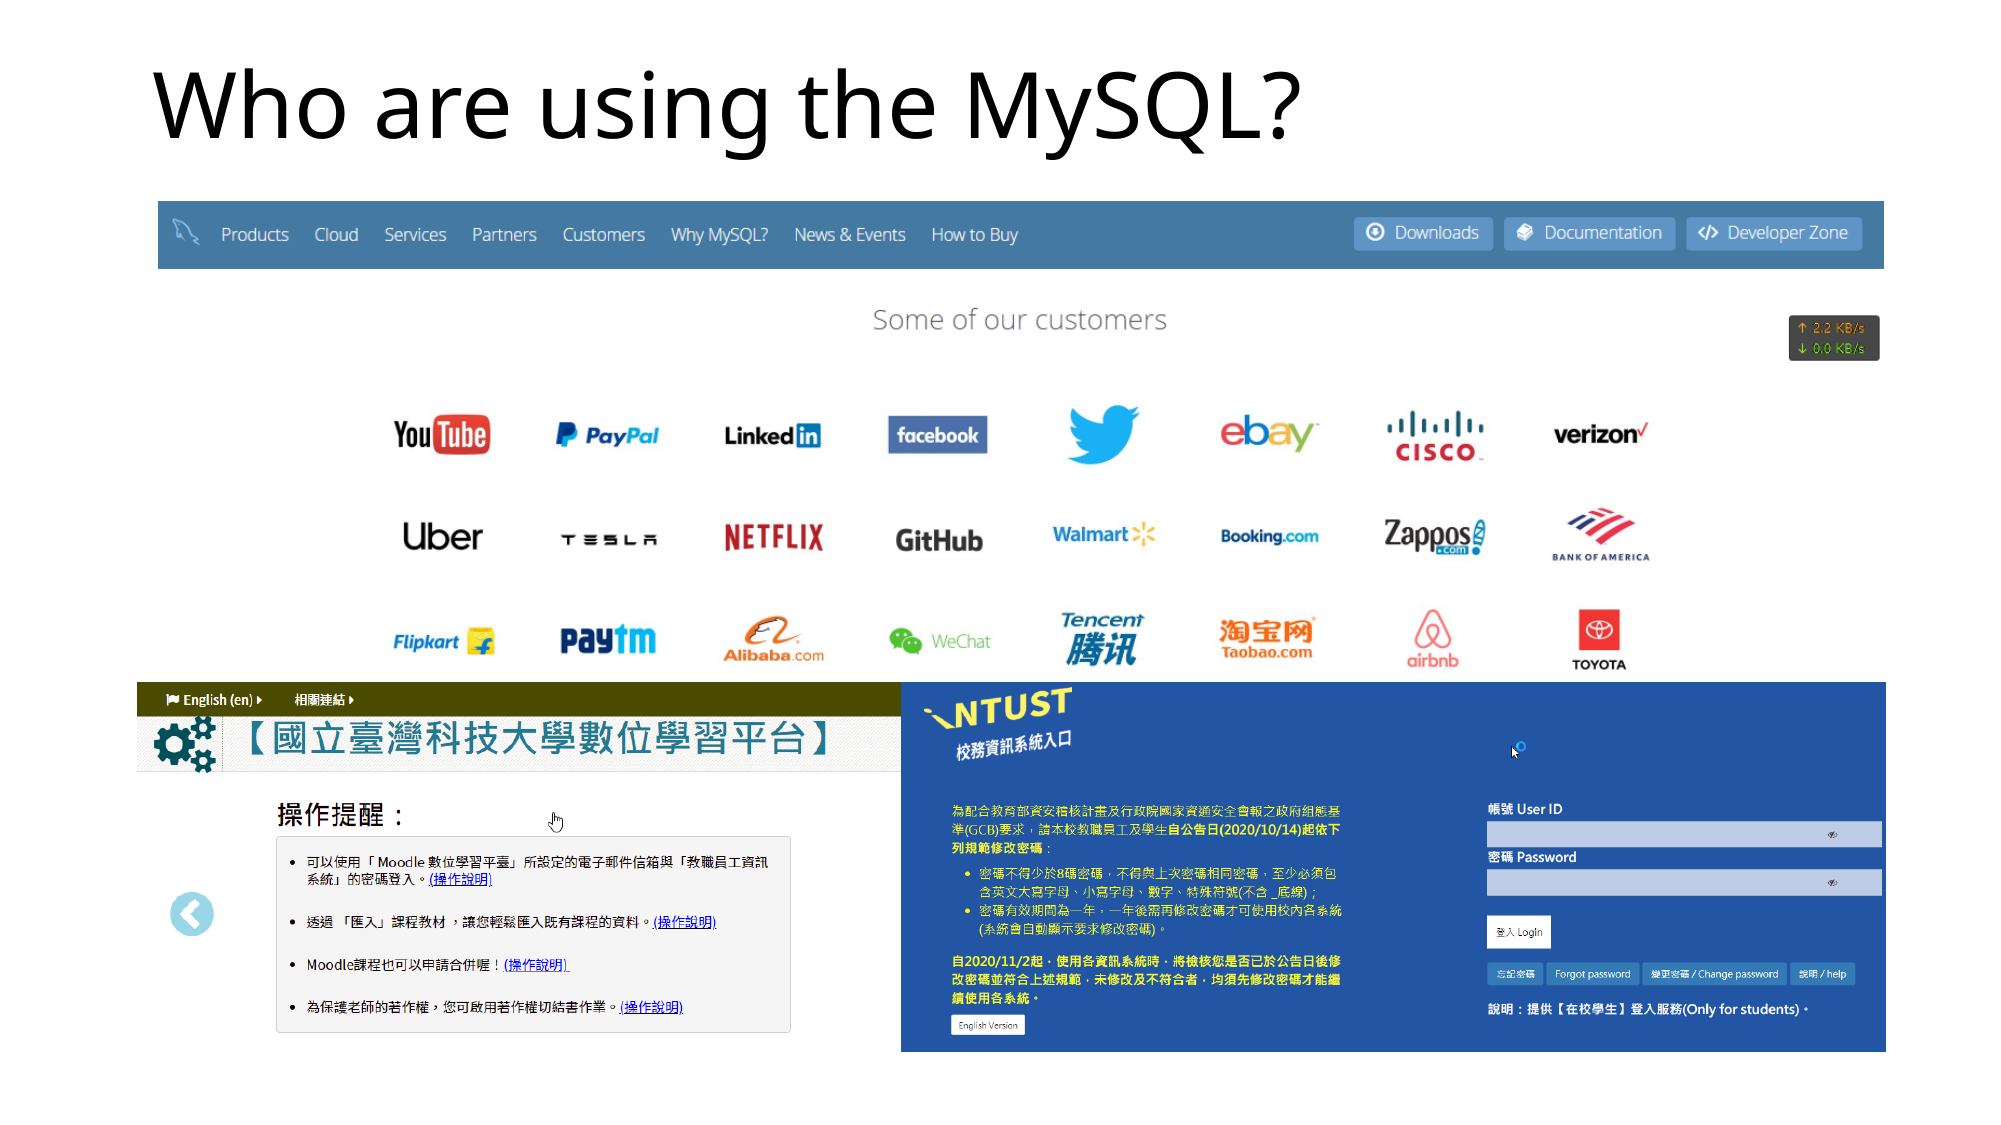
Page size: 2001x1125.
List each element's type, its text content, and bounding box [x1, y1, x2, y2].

title Who are using the MySQL? [137, 0, 1863, 218]
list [158, 201, 1884, 682]
picture [137, 682, 1886, 1052]
